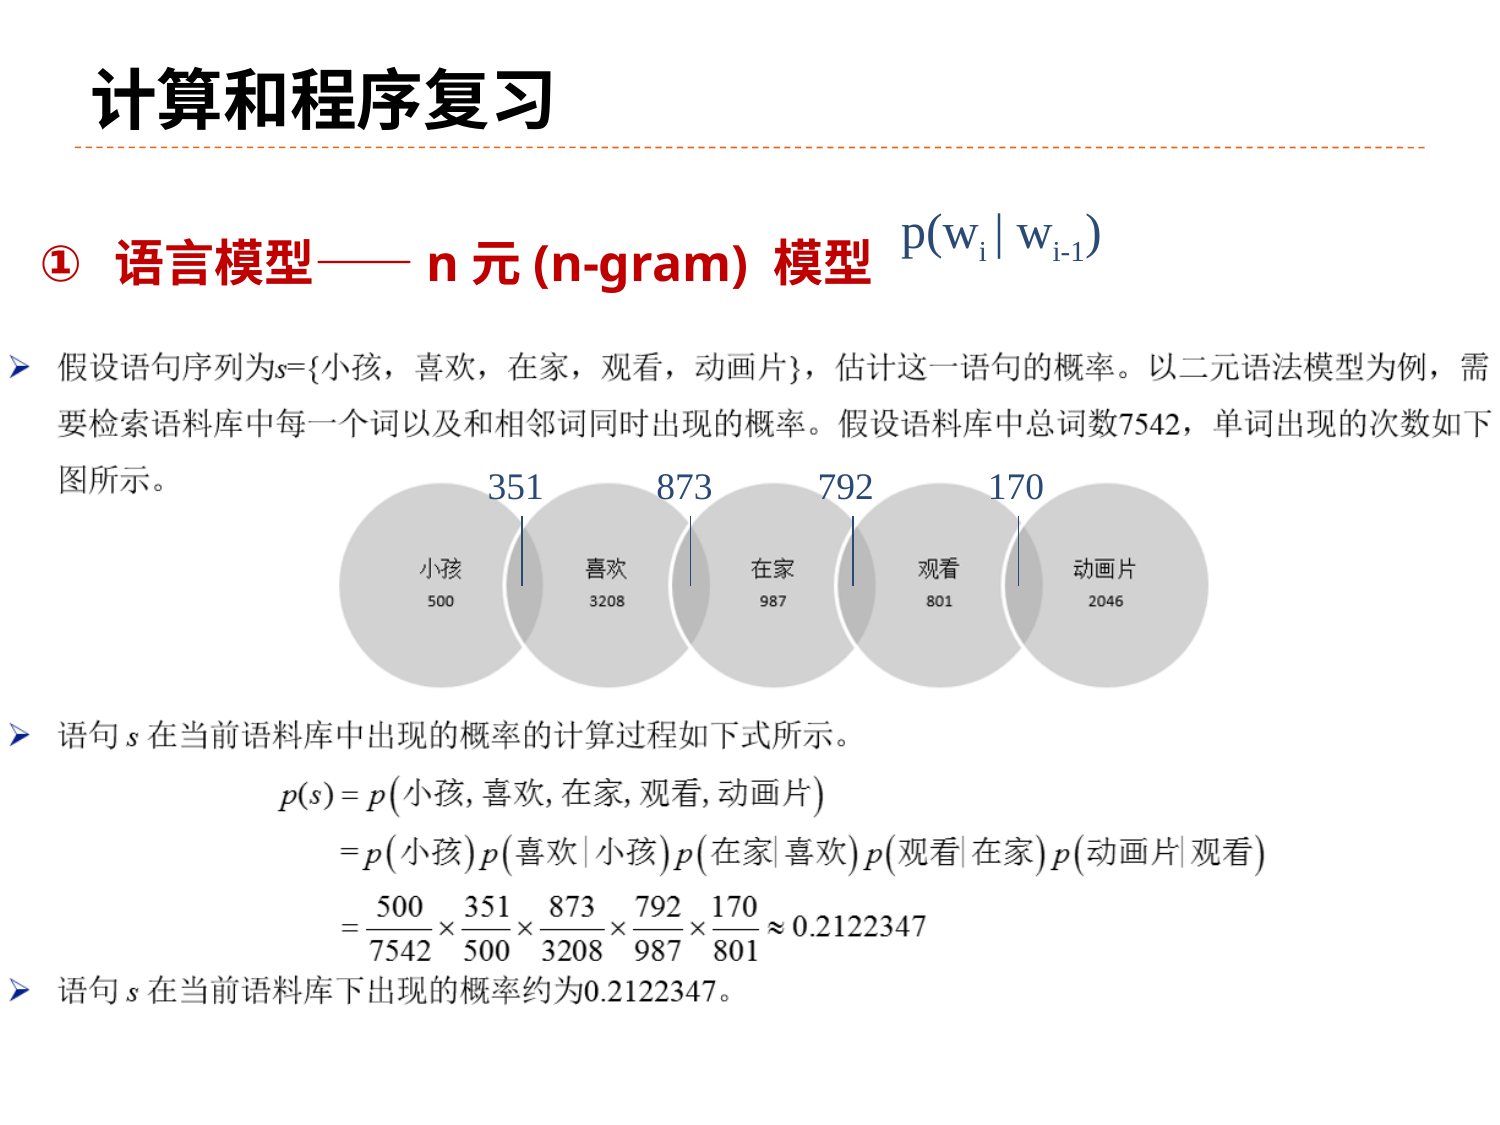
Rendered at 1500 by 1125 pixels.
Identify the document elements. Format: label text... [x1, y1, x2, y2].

text_box 语言模型——n元(n-gram) 模型 [24, 193, 1472, 299]
picture [0, 339, 1500, 1015]
title 计算和程序复习 [75, 24, 1425, 146]
